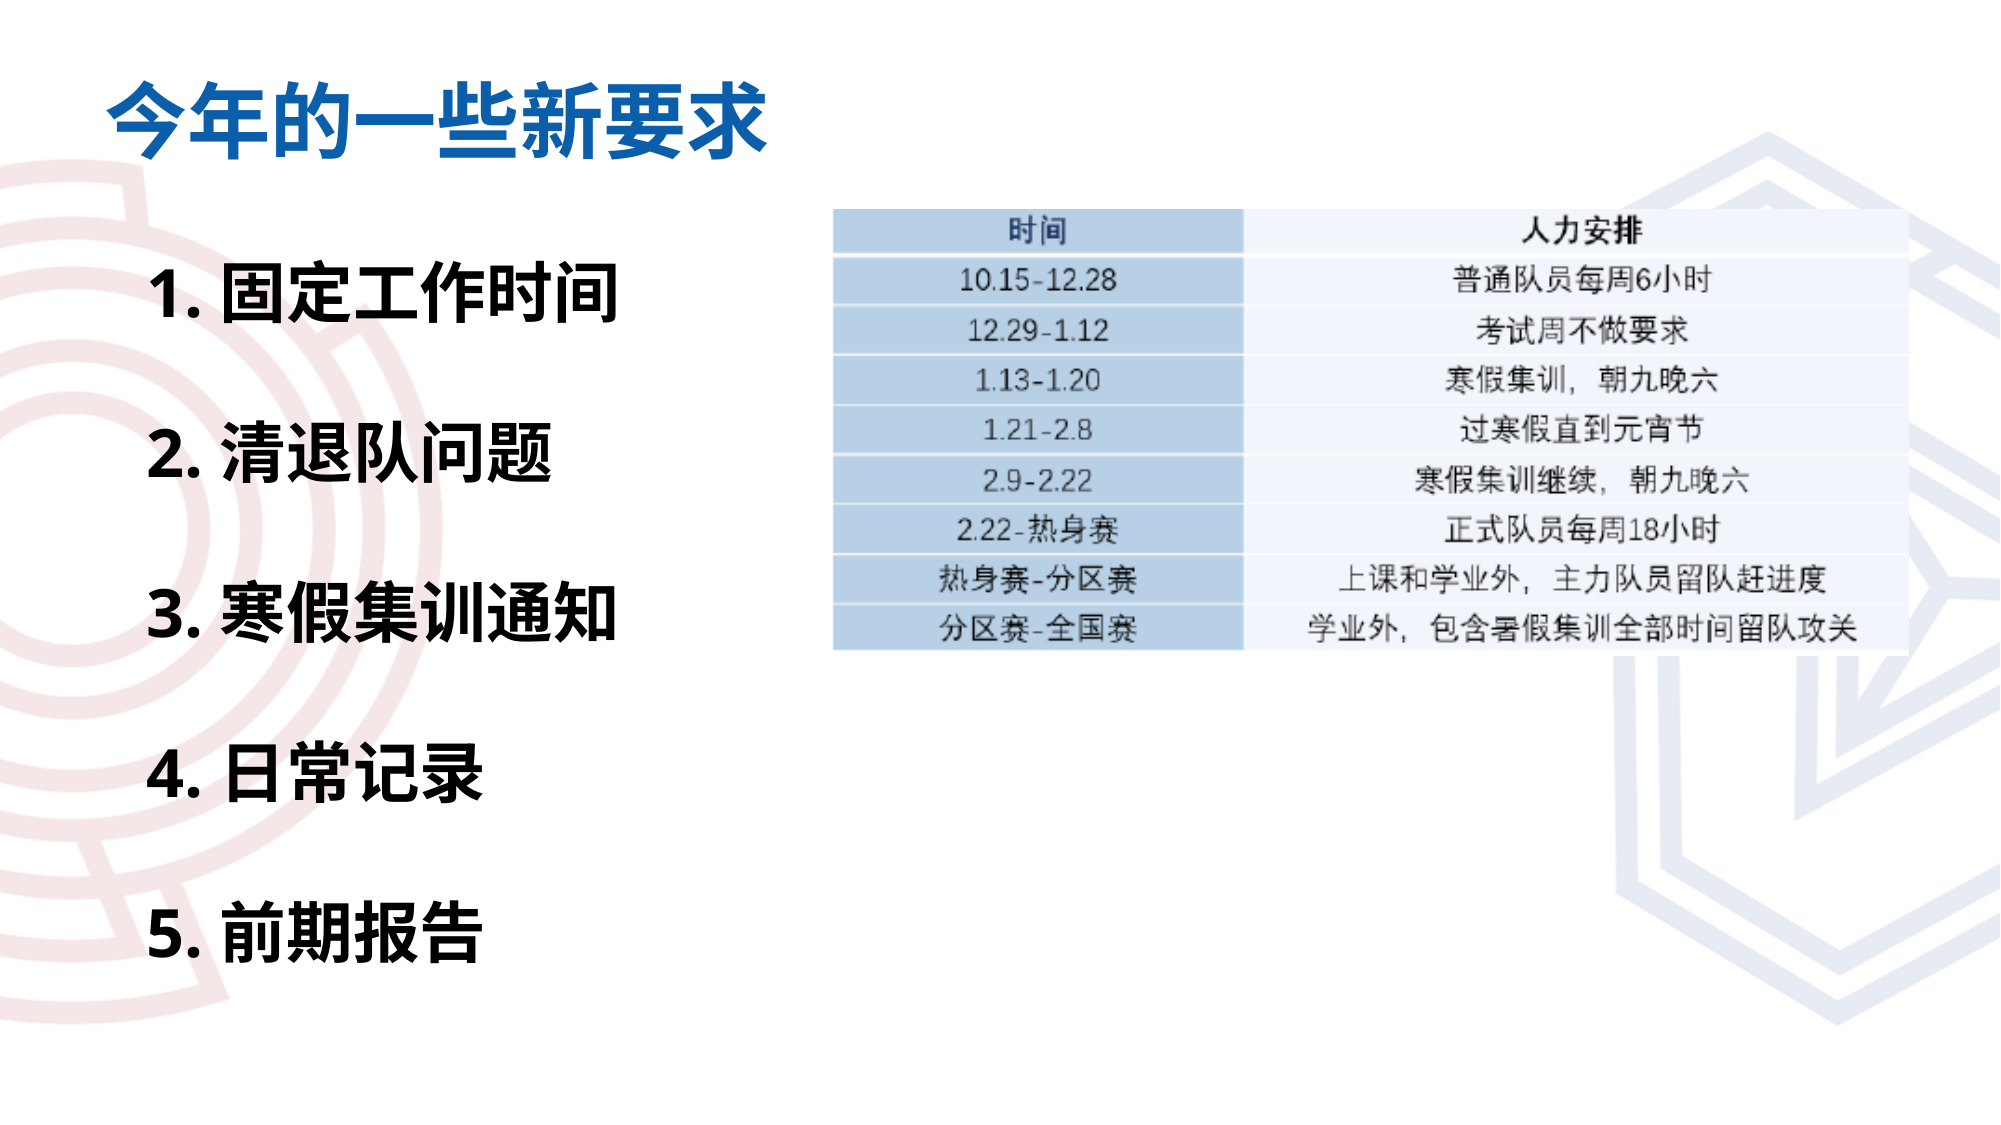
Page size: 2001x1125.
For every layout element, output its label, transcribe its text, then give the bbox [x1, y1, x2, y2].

text_box 今年的一些新要求 [89, 61, 1215, 177]
picture [0, 0, 2001, 1125]
text_box 1.固定工作时间 2.清退队问题 3.寒假集训通知 4.日常记录 5.前期报告 [131, 243, 1132, 978]
